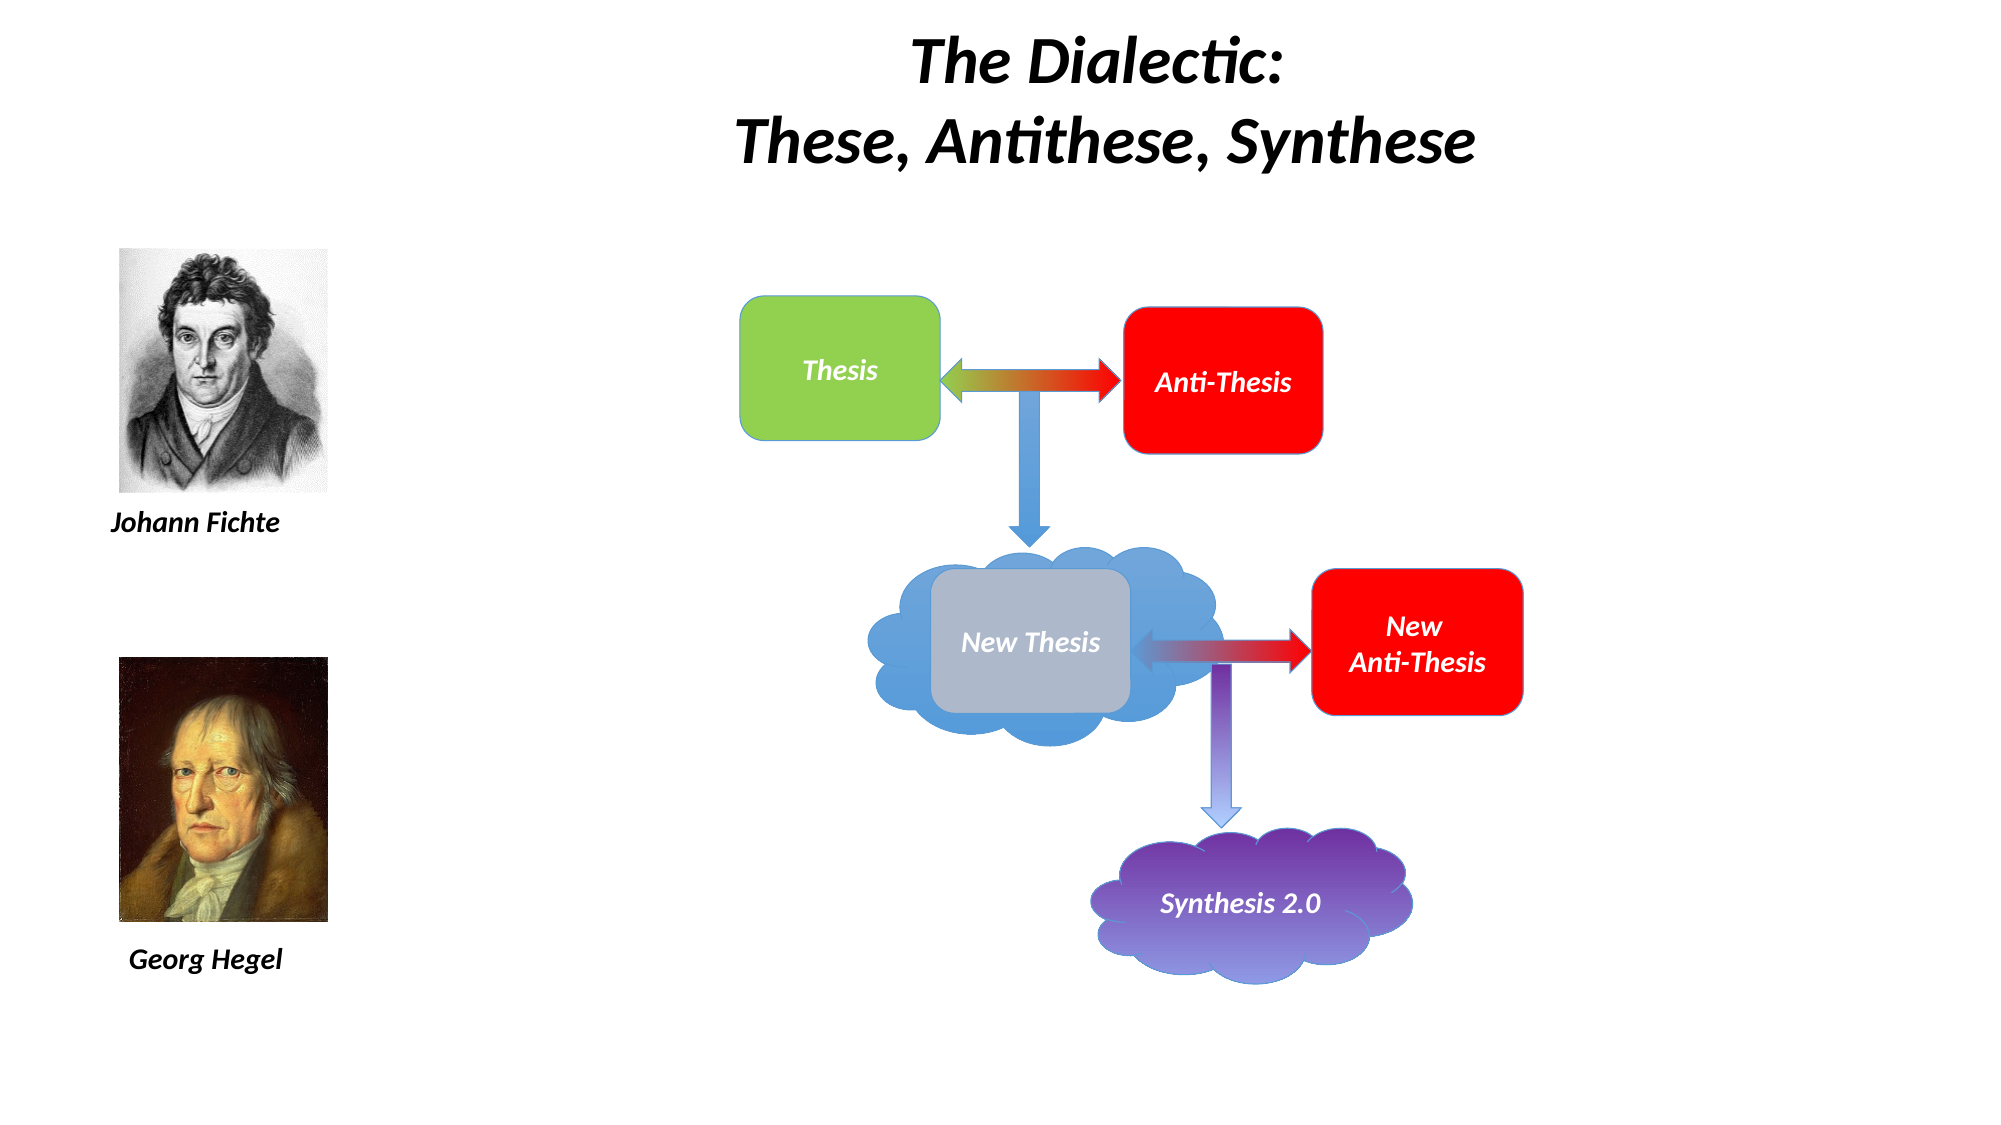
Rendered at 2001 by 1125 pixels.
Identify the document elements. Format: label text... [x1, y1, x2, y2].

text_box Synthesis 2.0 [1090, 827, 1414, 985]
text_box Anti-Thesis [1123, 306, 1324, 455]
text_box Georg Hegel [114, 932, 298, 983]
text_box Synthesis [985, 547, 1224, 648]
text_box [939, 357, 1122, 404]
text_box [1130, 628, 1313, 675]
text_box Johann Fichte [96, 495, 296, 546]
picture [119, 657, 328, 922]
text_box Synthesis [867, 564, 1210, 747]
text_box [1008, 392, 1051, 548]
picture [119, 248, 328, 494]
text_box New Thesis [929, 568, 1132, 714]
text_box [1200, 663, 1243, 829]
text_box The Dialectic: These, Antithese, Synthese [718, 8, 1493, 185]
text_box Thesis [739, 295, 941, 442]
text_box New Anti-Thesis [1311, 568, 1524, 717]
